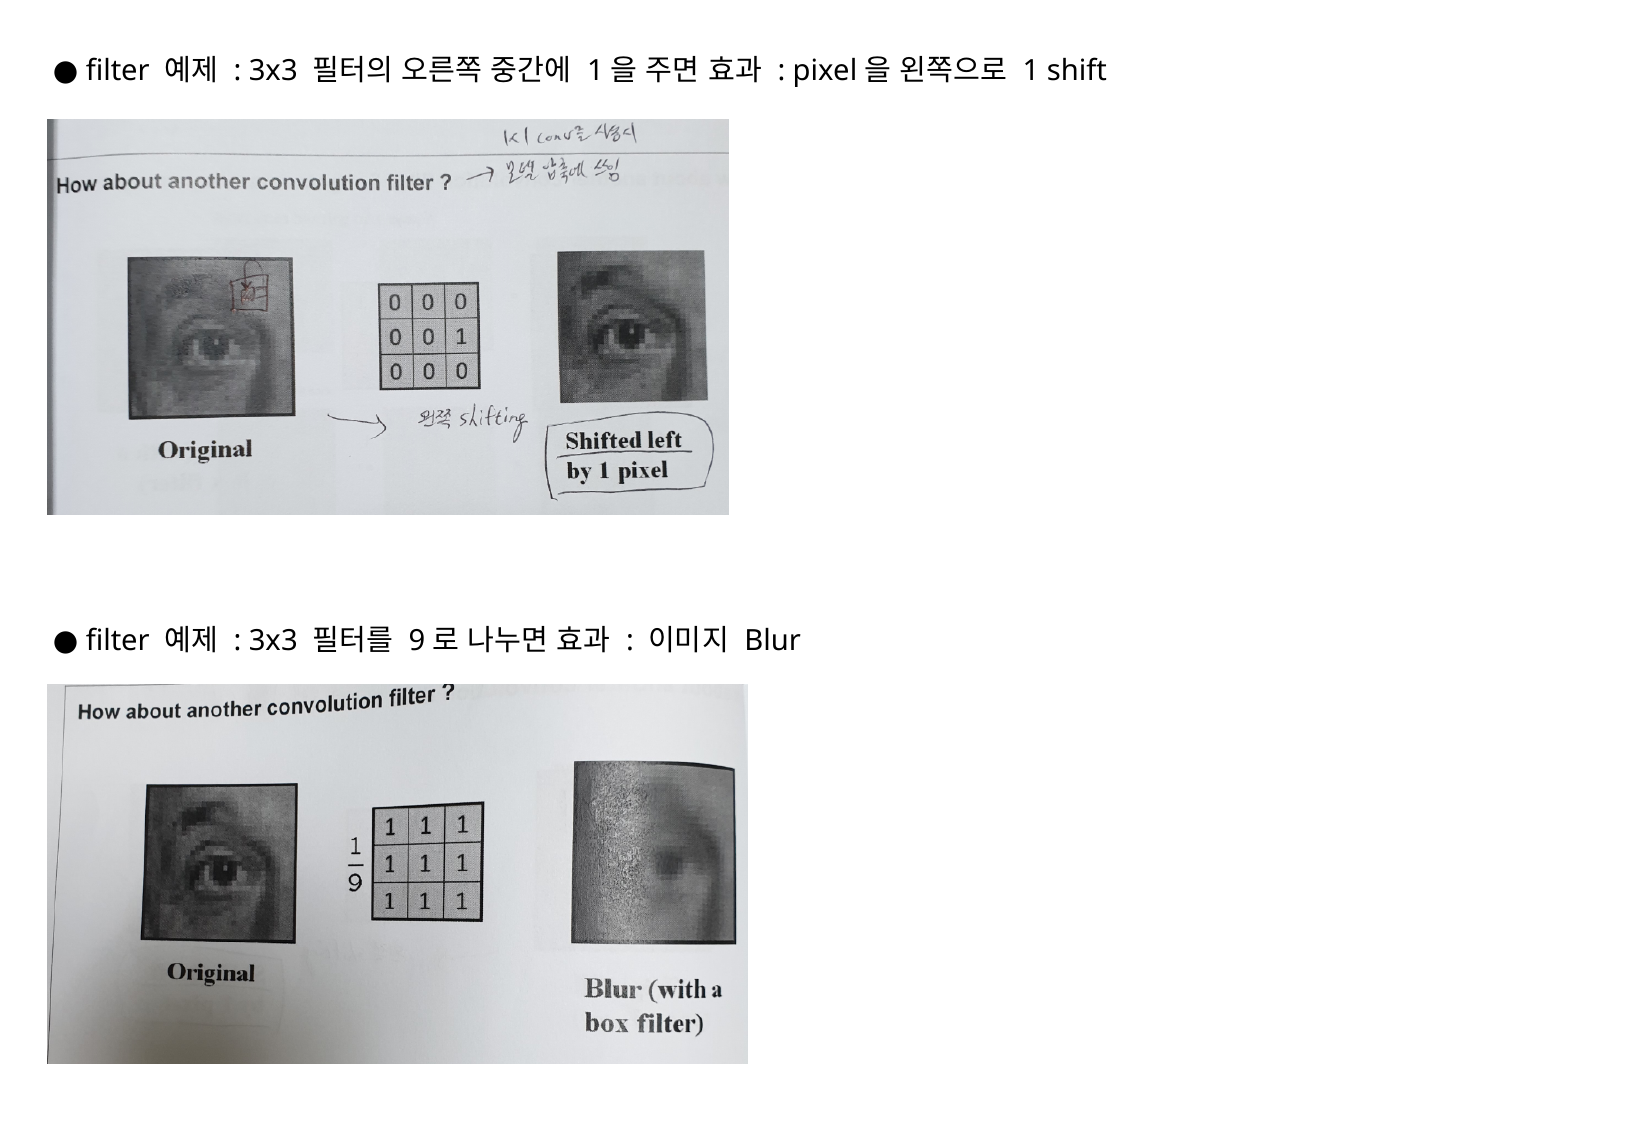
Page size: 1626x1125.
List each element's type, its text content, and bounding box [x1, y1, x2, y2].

text_box ● filter 예제 : 3x3 필터를 9로 나누면 효과 : 이미지 Blur [37, 610, 1592, 872]
picture [47, 684, 748, 1064]
text_box ● filter 예제 : 3x3 필터의 오른쪽 중간에 1을 주면 효과 : pixel을 왼쪽으로 1 shift [37, 39, 1592, 302]
picture [47, 119, 729, 515]
